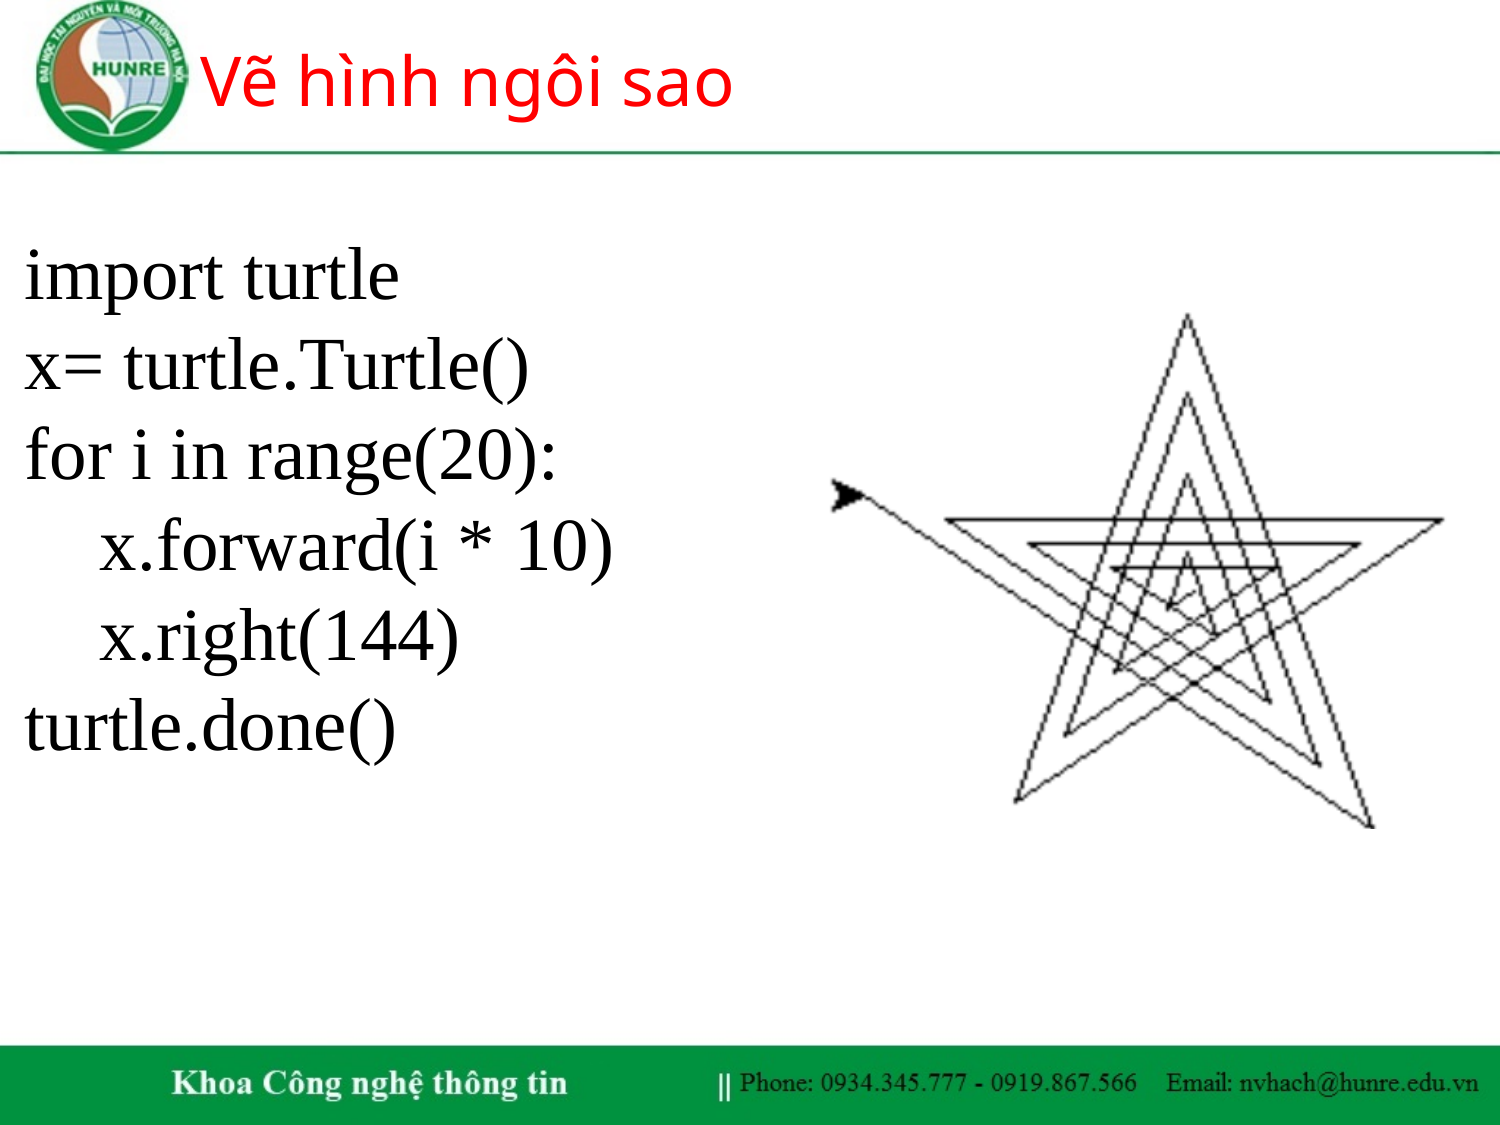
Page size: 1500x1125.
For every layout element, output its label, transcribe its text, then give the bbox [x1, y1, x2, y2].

title Vẽ hình ngôi sao [200, 37, 1500, 121]
picture [0, 0, 1500, 1125]
list import turtle x= turtle.Turtle() for i in range(20): x.forward(i * 10) x.right(144) turtle.done() [24, 224, 1475, 771]
